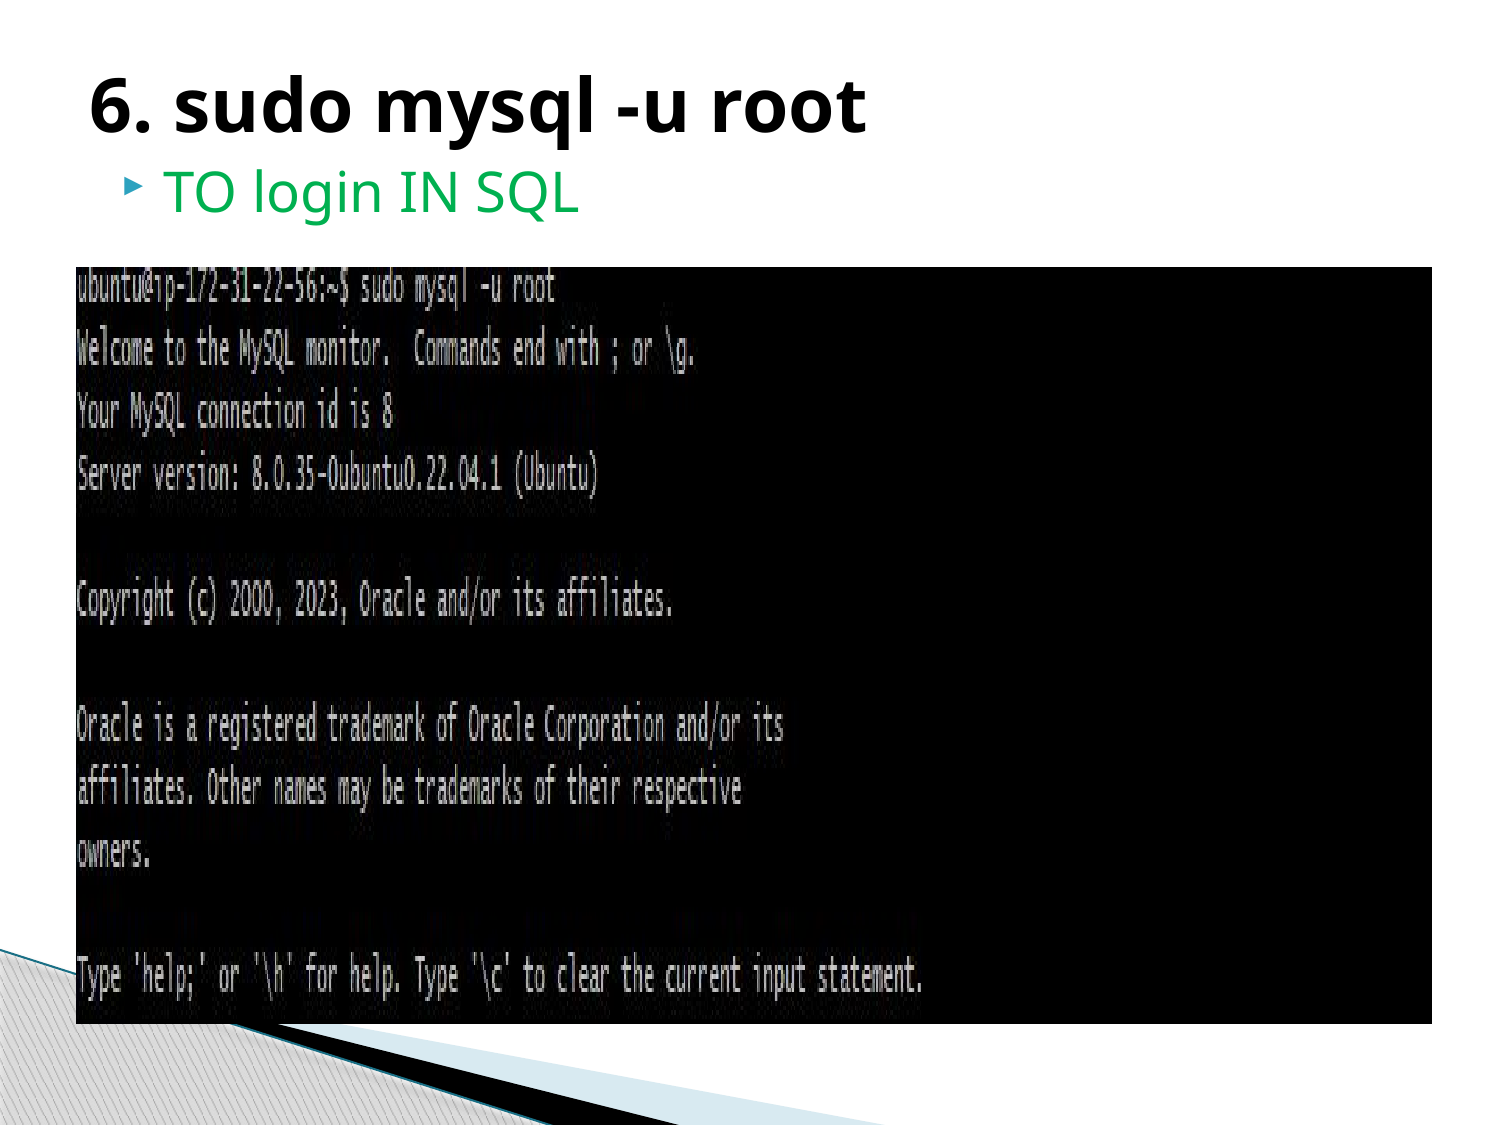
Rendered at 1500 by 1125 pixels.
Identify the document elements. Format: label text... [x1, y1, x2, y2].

list TO login IN SQL [88, 149, 1439, 892]
picture [76, 266, 1432, 1024]
title 6. sudo mysql -u root [75, 45, 1425, 161]
